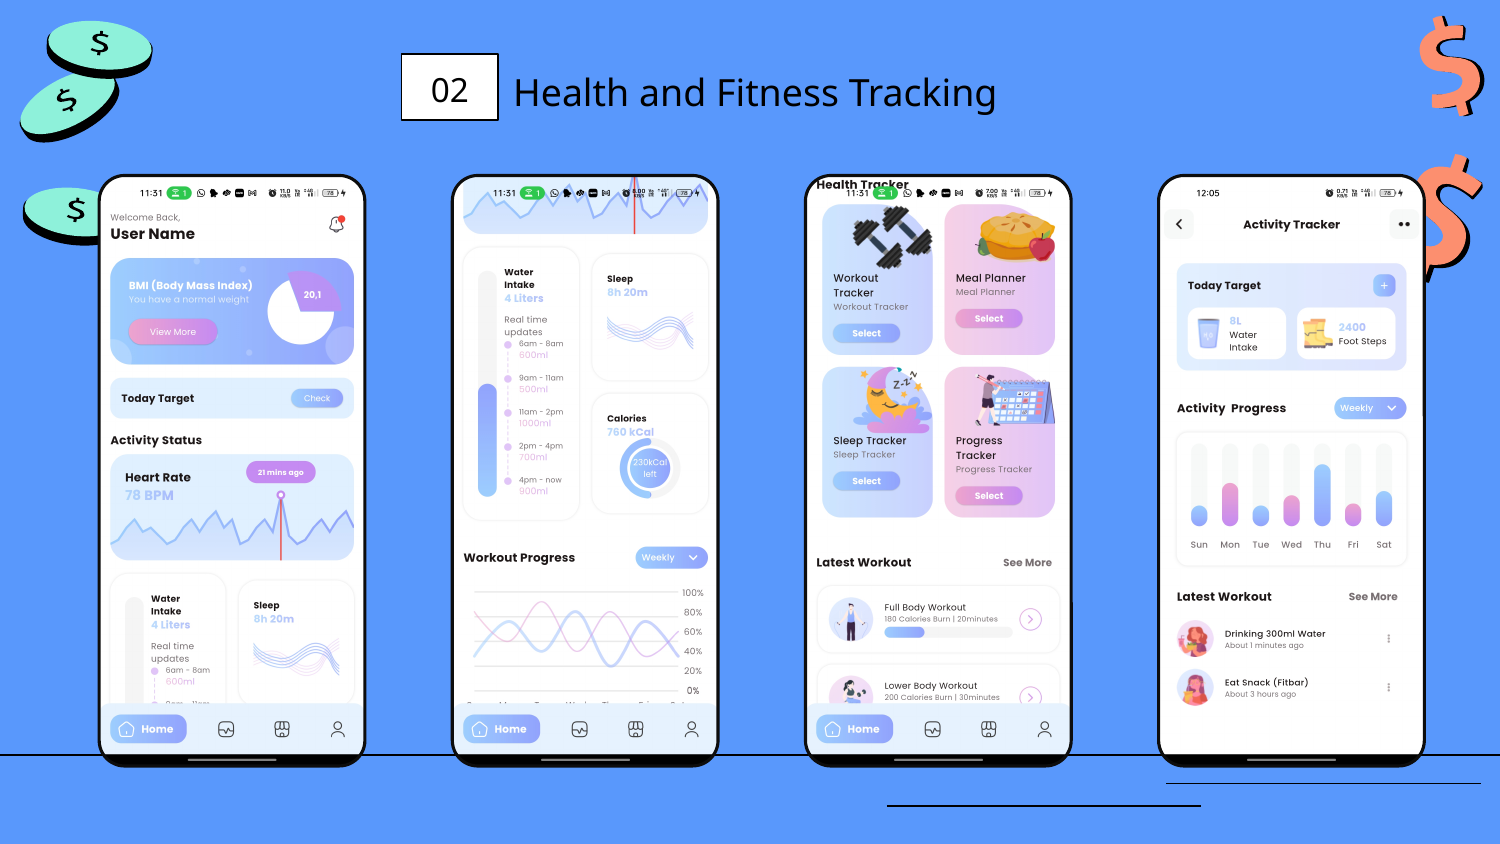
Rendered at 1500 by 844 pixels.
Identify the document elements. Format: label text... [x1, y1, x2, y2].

text_box [97, 173, 367, 769]
text_box [803, 173, 1074, 769]
text_box 02 [401, 53, 499, 121]
text_box [1156, 173, 1427, 769]
title Health and Fitness Tracking [498, 54, 1378, 133]
text_box [450, 173, 721, 769]
